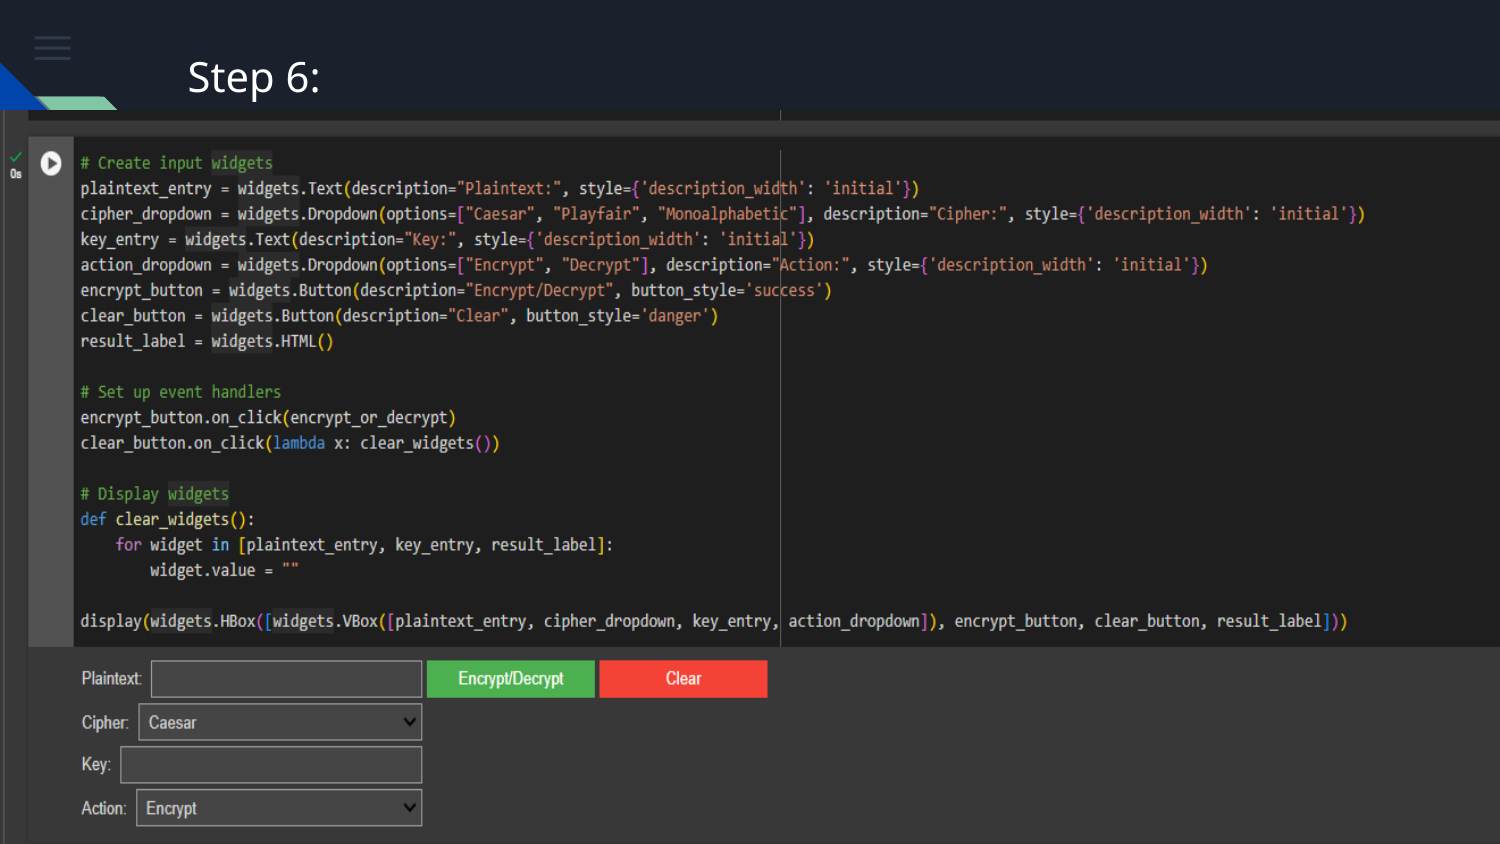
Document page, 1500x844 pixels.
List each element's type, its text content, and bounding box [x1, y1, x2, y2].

title Step 6: [172, 35, 1328, 109]
picture [0, 97, 1500, 844]
